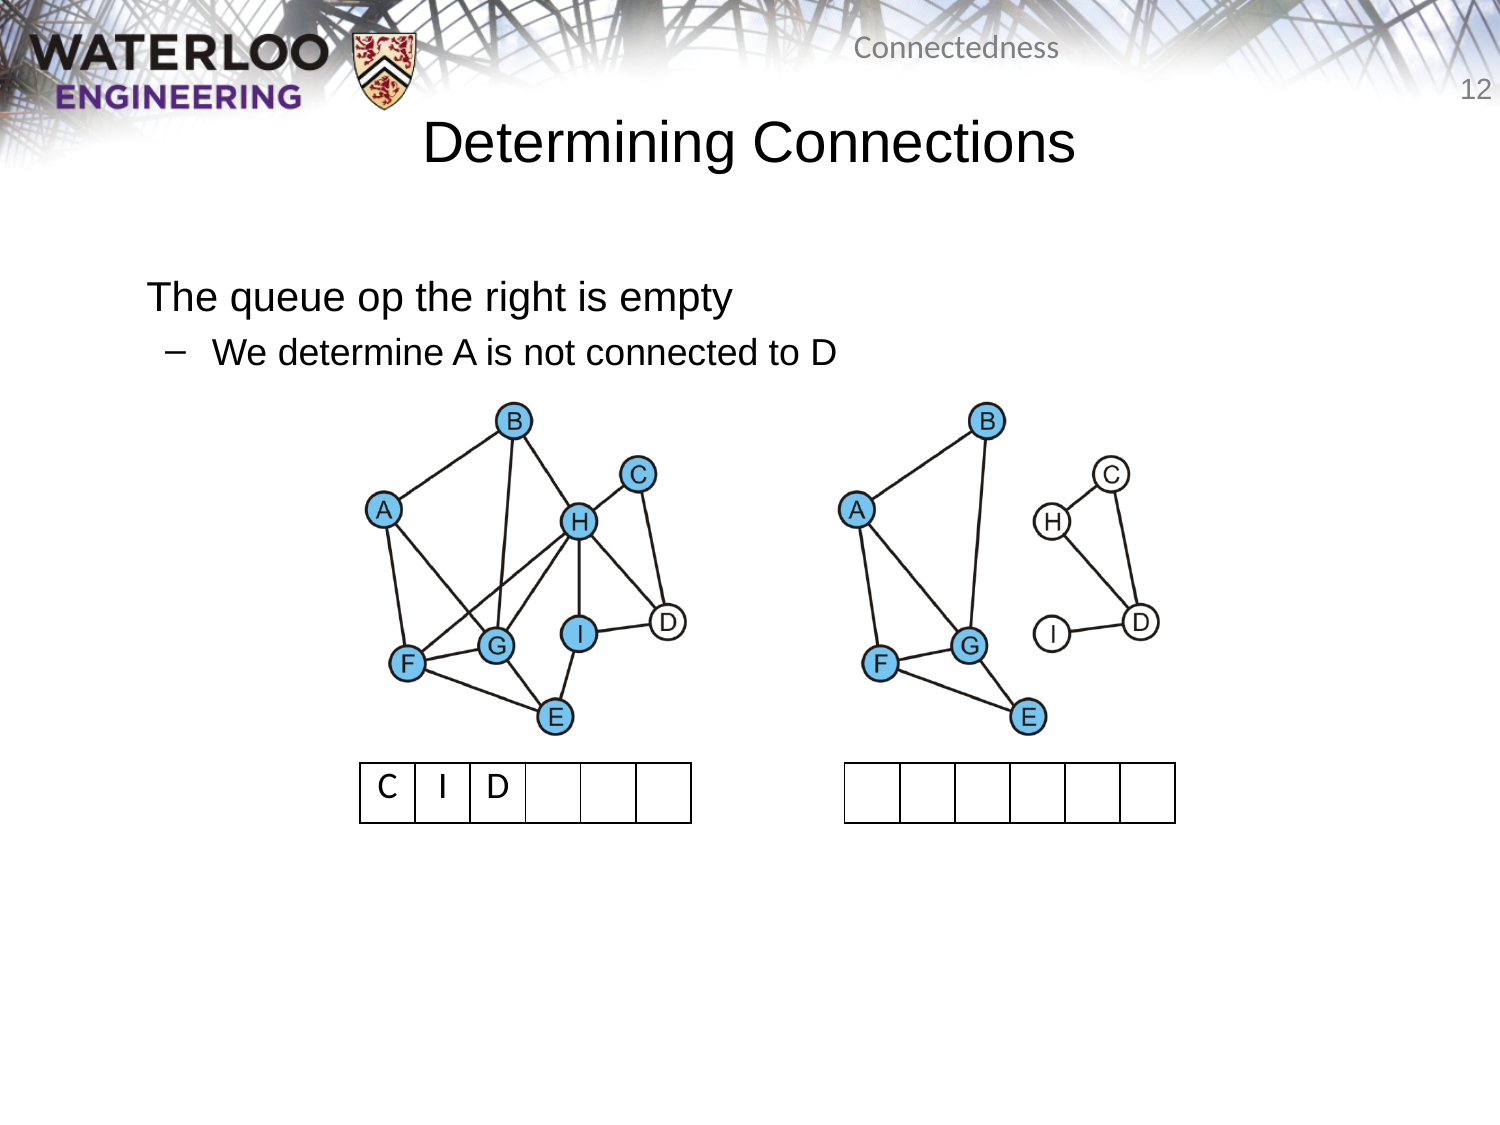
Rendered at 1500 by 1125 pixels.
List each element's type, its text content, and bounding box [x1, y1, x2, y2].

table_header [1121, 764, 1174, 822]
table_header [956, 764, 1009, 822]
table_header I [416, 764, 469, 822]
table_header [637, 764, 690, 822]
table_header [901, 764, 954, 822]
table_header [581, 764, 635, 822]
table_header C [361, 764, 414, 822]
picture [0, 0, 1500, 1125]
table_header [1066, 764, 1119, 822]
table_header [526, 764, 580, 822]
title Determining Connections [74, 44, 1426, 233]
table_header [845, 764, 899, 822]
table_header D [471, 764, 525, 822]
table_header [1011, 764, 1064, 822]
list The queue op the right is empty We determine A is not connected to D [74, 262, 1426, 1006]
